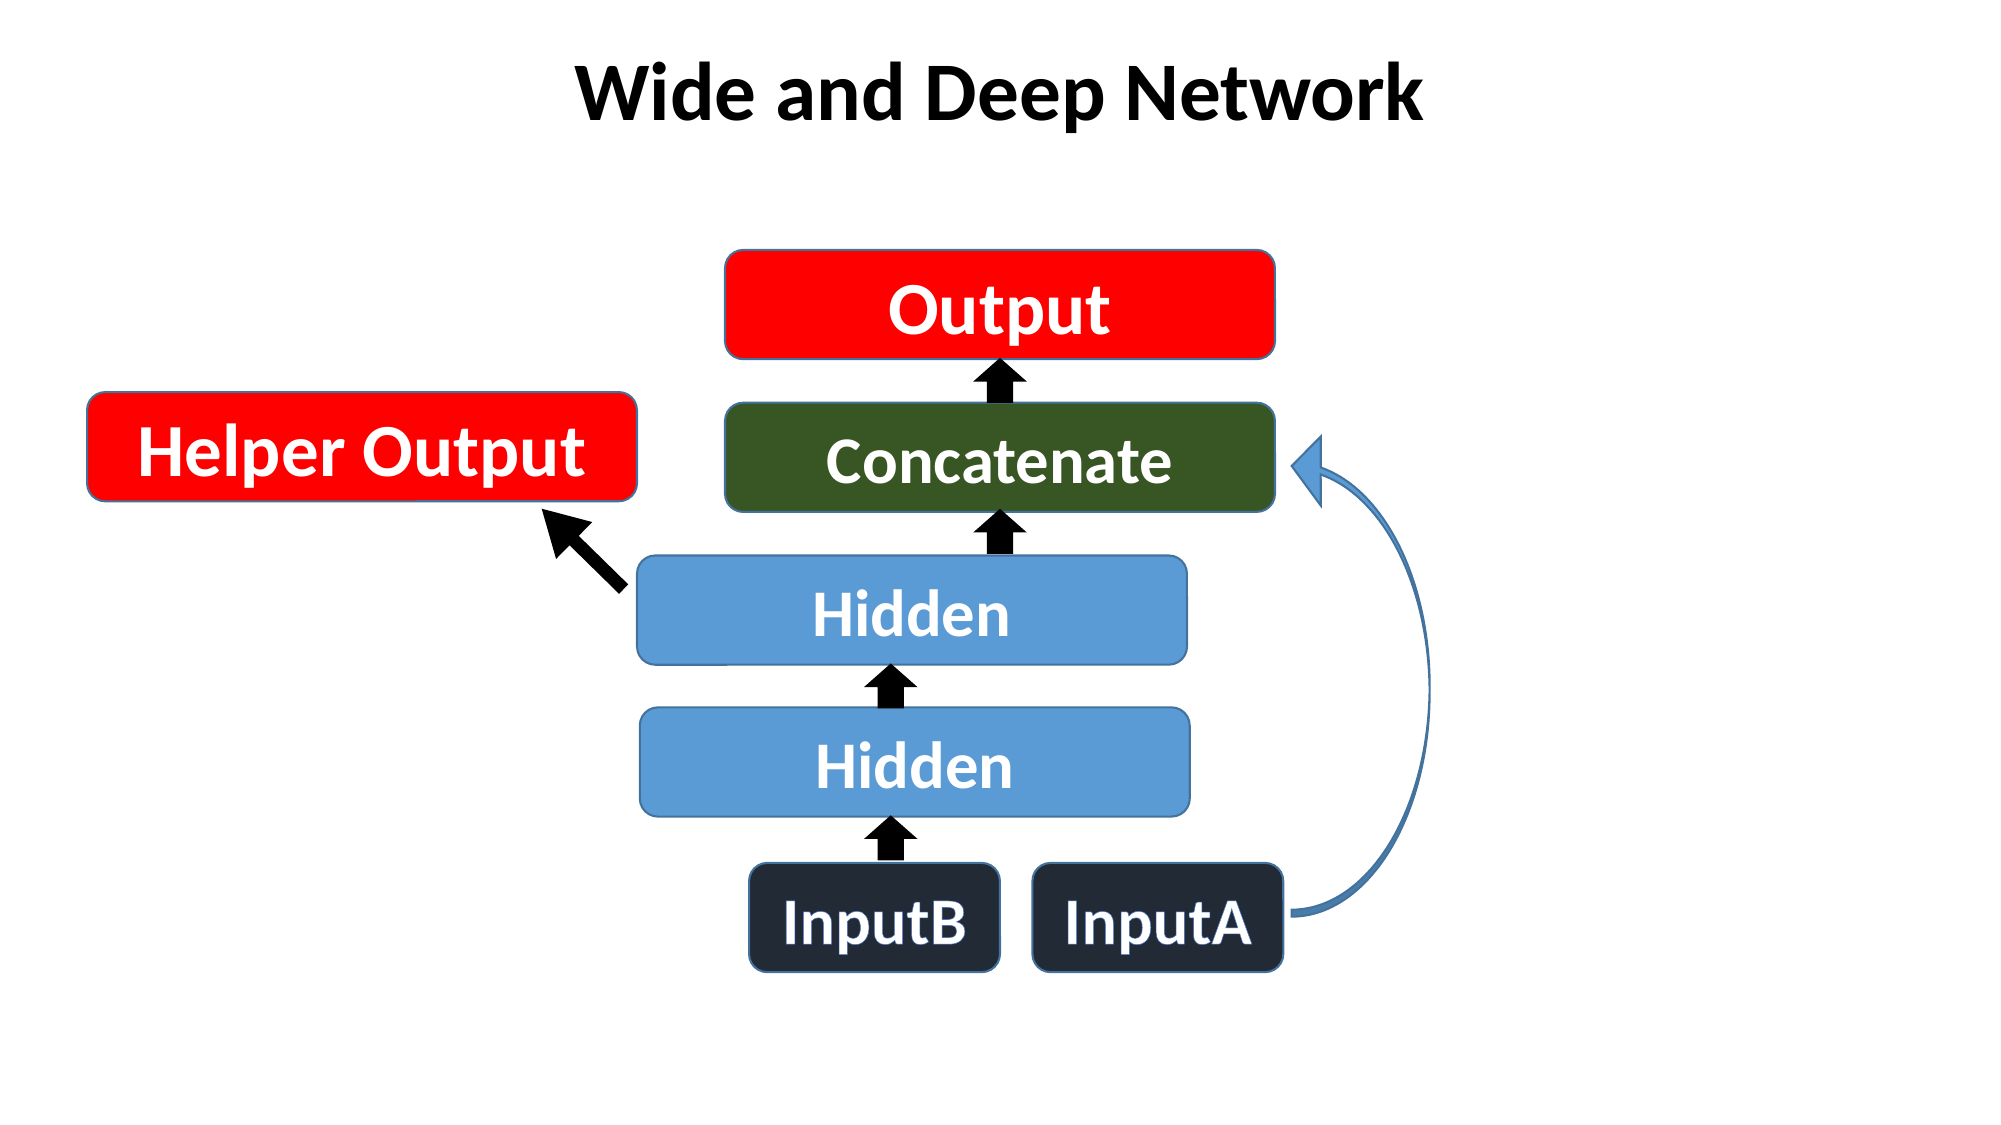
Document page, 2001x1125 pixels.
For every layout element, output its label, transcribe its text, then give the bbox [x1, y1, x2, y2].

text_box Output [723, 248, 1277, 361]
text_box InputB [748, 861, 1002, 974]
text_box [541, 508, 629, 594]
text_box [973, 508, 1027, 554]
text_box [1290, 434, 1431, 918]
text_box [973, 357, 1027, 403]
text_box Hidden [638, 706, 1191, 818]
text_box Hidden [635, 554, 1189, 666]
text_box Helper Output [86, 391, 639, 503]
text_box [863, 663, 918, 709]
text_box Concatenate [723, 401, 1277, 513]
text_box InputA [1031, 861, 1285, 974]
text_box [863, 815, 918, 861]
text_box Wide and Deep Network [544, 29, 1456, 144]
